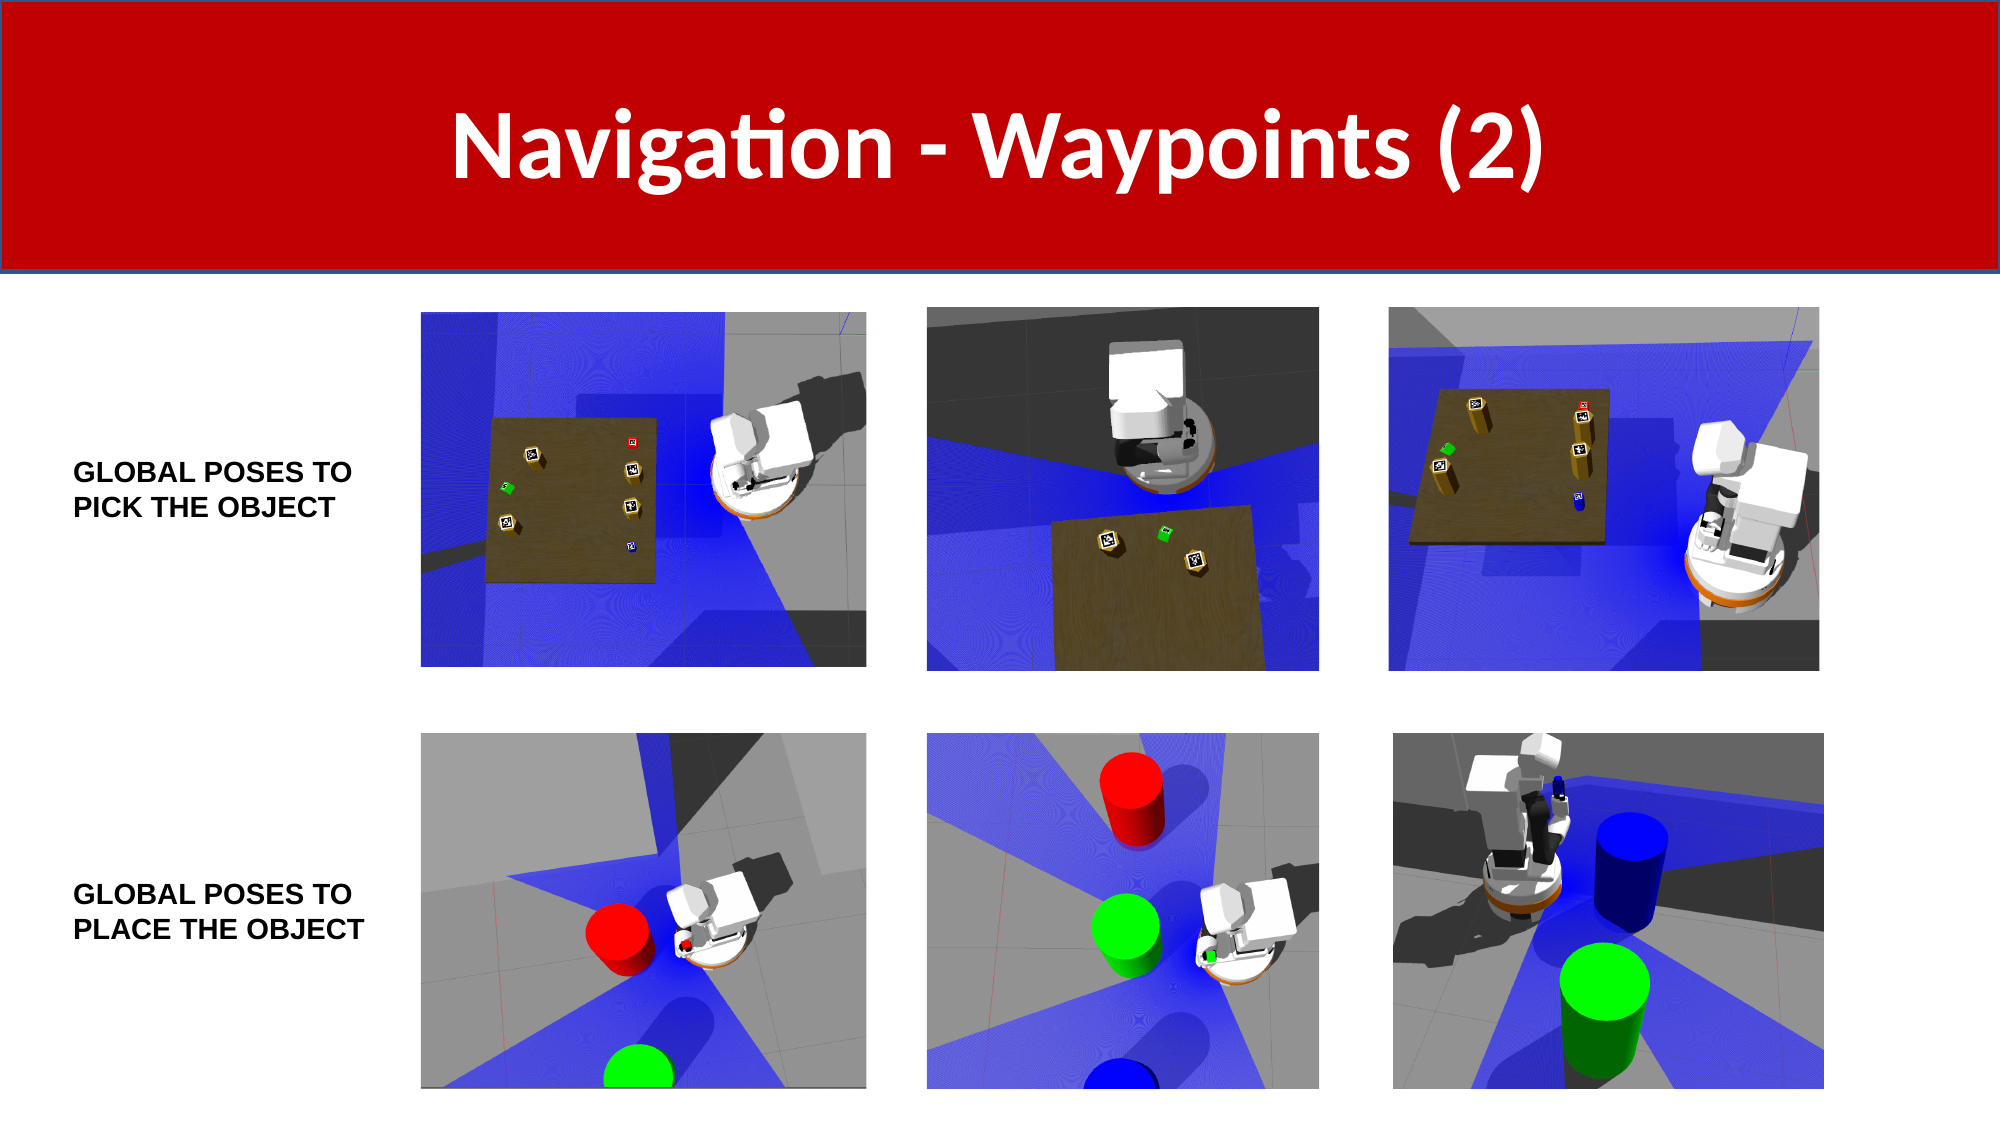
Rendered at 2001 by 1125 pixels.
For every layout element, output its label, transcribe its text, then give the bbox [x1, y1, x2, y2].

text_box GLOBAL POSES TO PLACE THE OBJECT [58, 860, 387, 961]
picture [1392, 733, 1825, 1089]
text_box GLOBAL POSES TO PICK THE OBJECT [58, 438, 387, 539]
picture [926, 733, 1320, 1089]
picture [926, 307, 1320, 671]
text_box Navigation - Waypoints (2) [249, 39, 1750, 208]
picture [420, 311, 867, 667]
text_box [0, 0, 2000, 272]
picture [1388, 307, 1820, 671]
picture [420, 733, 867, 1089]
